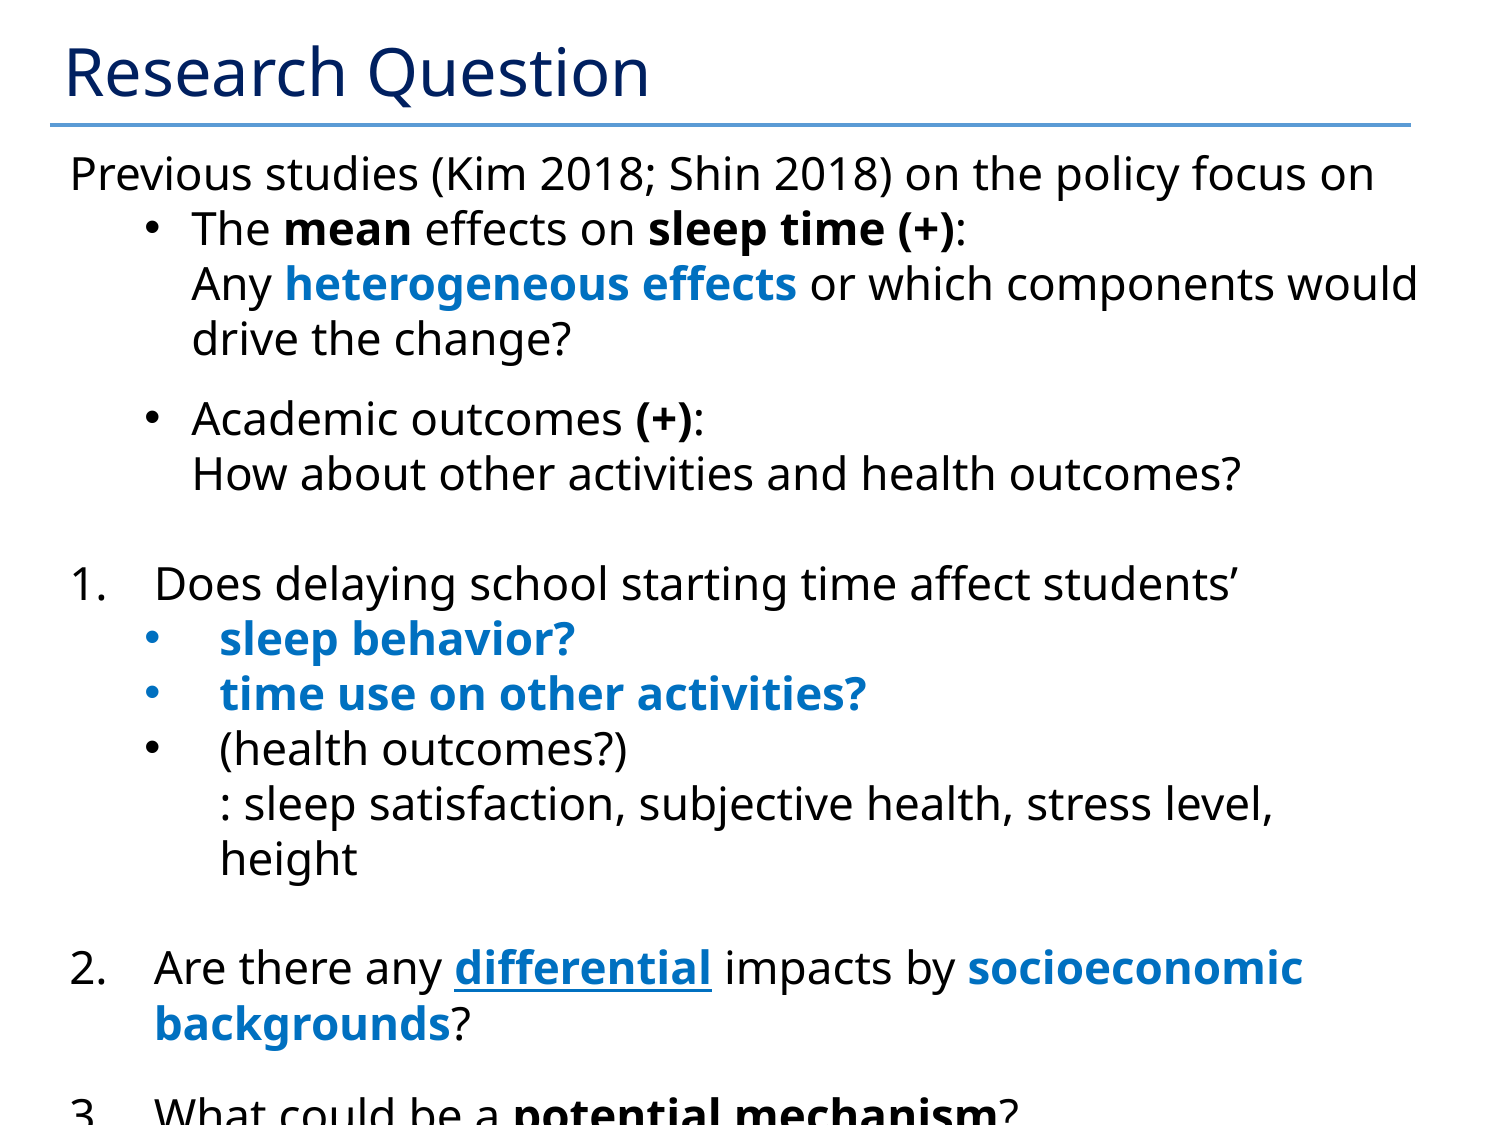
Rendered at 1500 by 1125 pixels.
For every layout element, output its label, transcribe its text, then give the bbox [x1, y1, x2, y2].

title Research Question [17, 24, 1368, 125]
text_box Previous studies (Kim 2018; Shin 2018) on the policy focus on The mean effects on sleep time (+): Any heterogeneous effects or which components would drive the change? Academic outcomes (+): How about other activities and health outcomes? Does delaying school starting time affect students’ sleep behavior? time use on other activities? (health outcomes?) : sleep satisfaction, subjective health, stress level, height Are there any differential impacts by socioeconomic backgrounds? What could be a potential mechanism? [54, 137, 1440, 1125]
